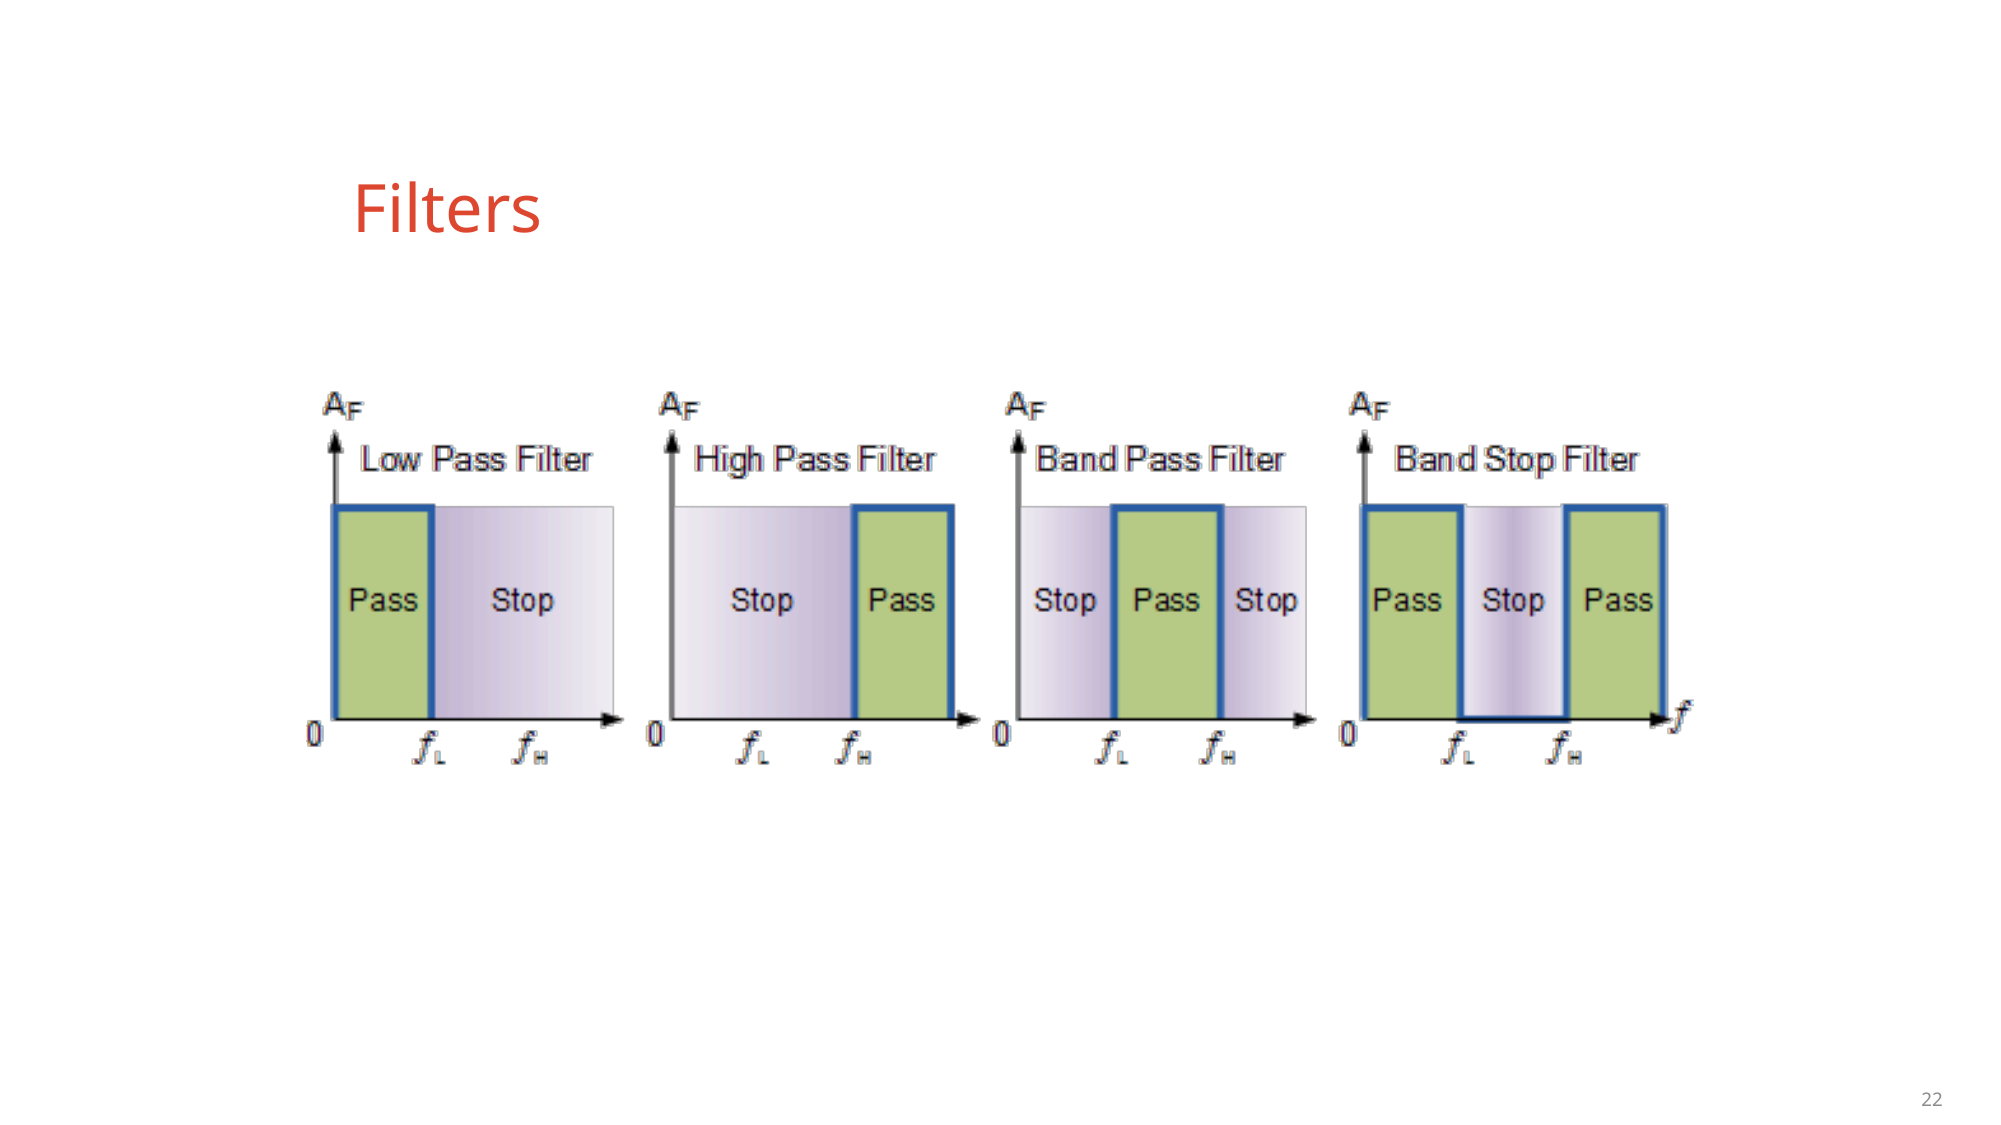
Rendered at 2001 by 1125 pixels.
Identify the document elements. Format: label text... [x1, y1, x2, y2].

title Filters [337, 137, 1184, 334]
picture [306, 379, 1694, 776]
slide_number 22 [1420, 1070, 1958, 1125]
